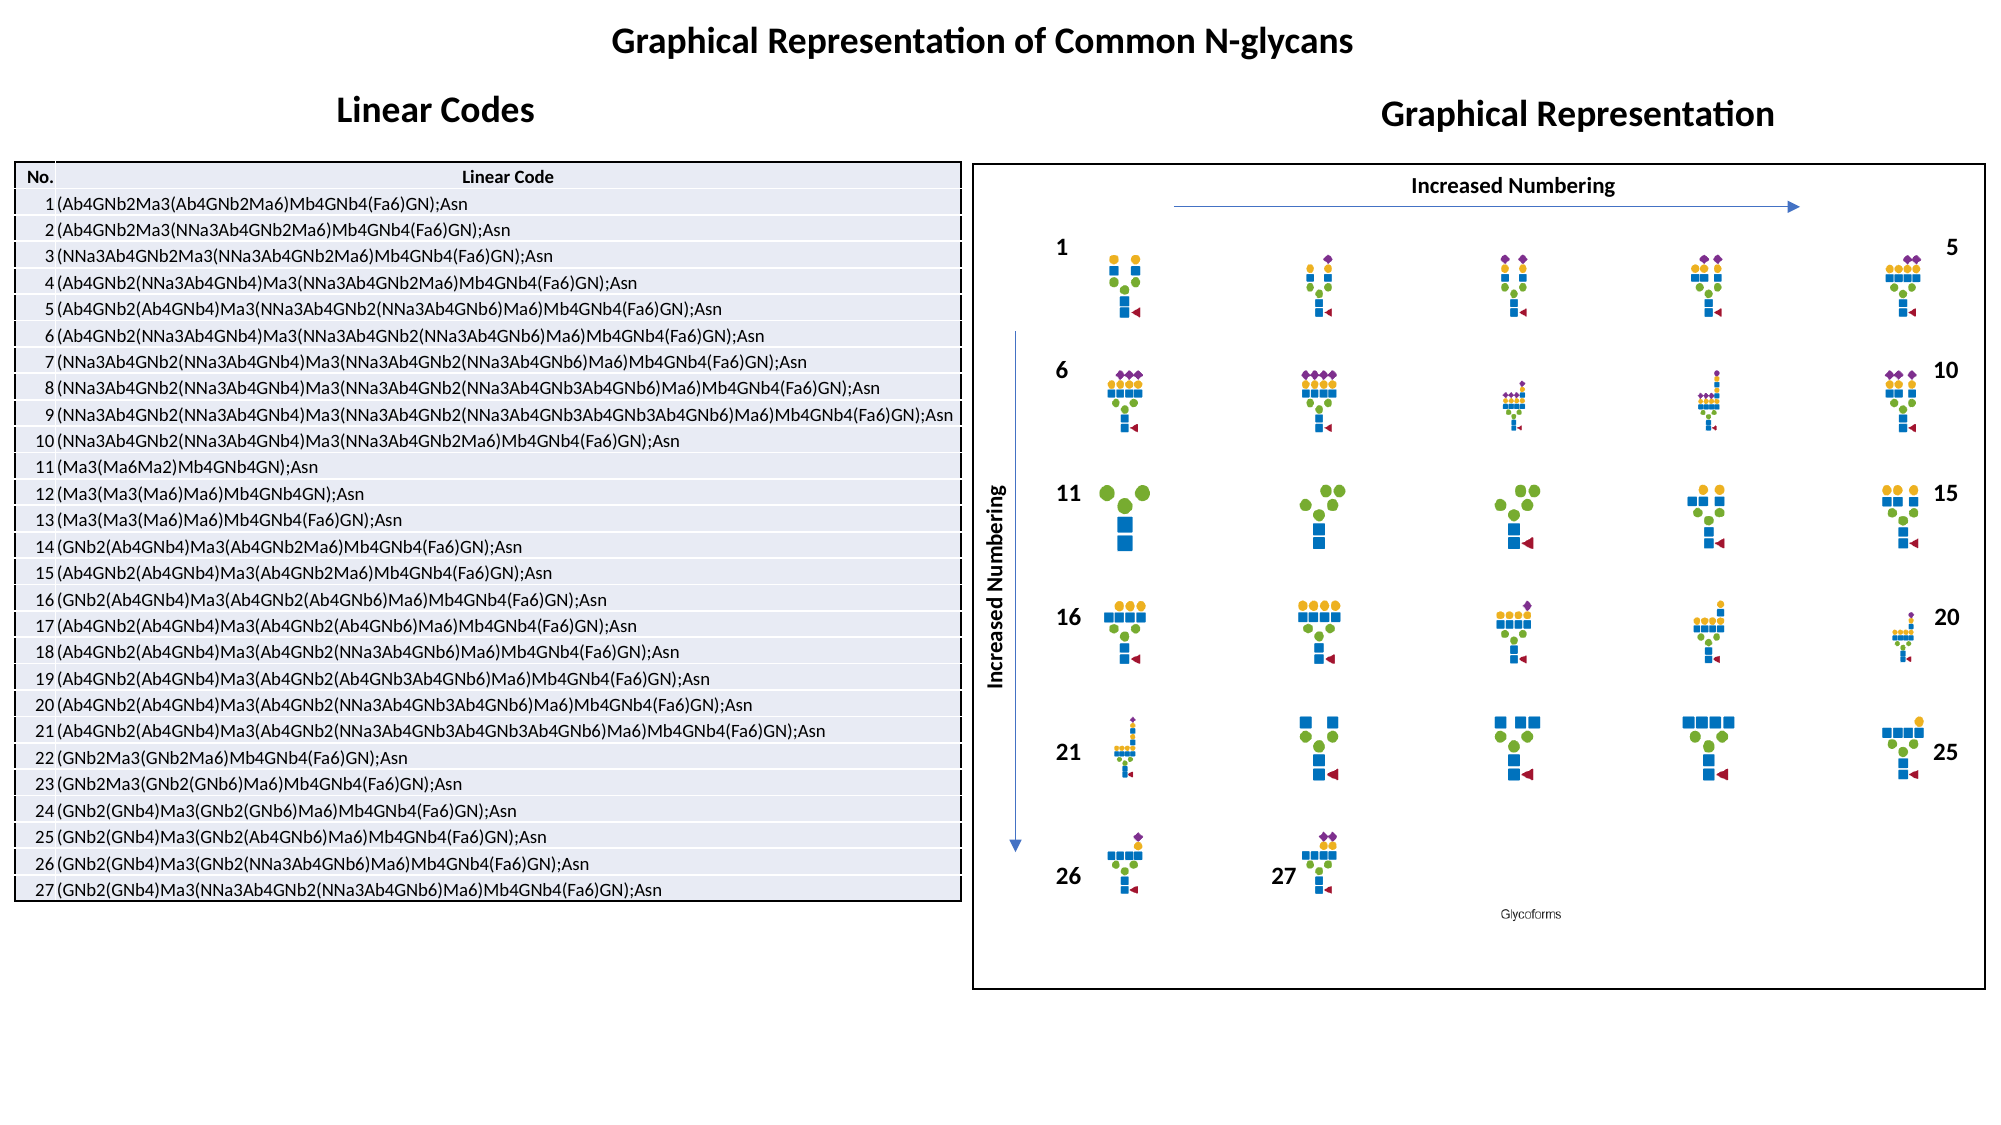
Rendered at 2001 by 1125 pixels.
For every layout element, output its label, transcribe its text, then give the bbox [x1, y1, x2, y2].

table_cell (Ab4GNb2(Ab4GNb4)Ma3(Ab4GNb2Ma6)Mb4GNb4(Fa6)GN);Asn [56, 559, 960, 584]
table_cell 25 [16, 823, 55, 847]
table_cell 13 [16, 506, 55, 531]
table_cell 12 [16, 480, 55, 504]
table_cell 17 [16, 612, 55, 636]
table_cell (NNa3Ab4GNb2(NNa3Ab4GNb4)Ma3(NNa3Ab4GNb2(NNa3Ab4GNb6)Ma6)Mb4GNb4(Fa6)GN);Asn [56, 348, 960, 372]
table_cell 4 [16, 269, 55, 293]
table_cell 15 [16, 559, 55, 584]
table_cell 20 [16, 691, 55, 716]
text_box [972, 163, 1986, 990]
table_cell 27 [16, 876, 55, 900]
table_cell 7 [16, 348, 55, 372]
table_cell 1 [16, 189, 55, 214]
table_cell 9 [16, 401, 55, 425]
picture [1027, 249, 2000, 963]
table_cell 6 [16, 321, 55, 346]
table_cell (NNa3Ab4GNb2(NNa3Ab4GNb4)Ma3(NNa3Ab4GNb2Ma6)Mb4GNb4(Fa6)GN);Asn [56, 427, 960, 452]
table_header No. [16, 163, 55, 188]
table_cell (GNb2(GNb4)Ma3(GNb2(NNa3Ab4GNb6)Ma6)Mb4GNb4(Fa6)GN);Asn [56, 849, 960, 874]
table_cell (Ab4GNb2(NNa3Ab4GNb4)Ma3(NNa3Ab4GNb2(NNa3Ab4GNb6)Ma6)Mb4GNb4(Fa6)GN);Asn [56, 321, 960, 346]
table_cell (NNa3Ab4GNb2(NNa3Ab4GNb4)Ma3(NNa3Ab4GNb2(NNa3Ab4GNb3Ab4GNb3Ab4GNb6)Ma6)Mb4GNb4(Fa6)GN);Asn [56, 401, 960, 425]
table_cell 11 [16, 453, 55, 478]
table_cell (Ab4GNb2(Ab4GNb4)Ma3(Ab4GNb2(Ab4GNb3Ab4GNb6)Ma6)Mb4GNb4(Fa6)GN);Asn [56, 664, 960, 689]
table_cell 19 [16, 664, 55, 689]
table_cell (Ma3(Ma3(Ma6)Ma6)Mb4GNb4(Fa6)GN);Asn [56, 506, 960, 531]
table_cell (NNa3Ab4GNb2Ma3(NNa3Ab4GNb2Ma6)Mb4GNb4(Fa6)GN);Asn [56, 242, 960, 267]
table_cell (NNa3Ab4GNb2(NNa3Ab4GNb4)Ma3(NNa3Ab4GNb2(NNa3Ab4GNb3Ab4GNb6)Ma6)Mb4GNb4(Fa6)GN);Asn [56, 374, 960, 399]
table_cell (GNb2(Ab4GNb4)Ma3(Ab4GNb2(Ab4GNb6)Ma6)Mb4GNb4(Fa6)GN);Asn [56, 585, 960, 610]
table_cell 5 [16, 295, 55, 320]
table_cell (Ab4GNb2Ma3(NNa3Ab4GNb2Ma6)Mb4GNb4(Fa6)GN);Asn [56, 216, 960, 240]
text_box Graphical Representation [1366, 81, 1791, 142]
table_cell 18 [16, 638, 55, 663]
table_cell (Ma3(Ma3(Ma6)Ma6)Mb4GNb4GN);Asn [56, 480, 960, 504]
table_cell 22 [16, 744, 55, 768]
table_cell 2 [16, 216, 55, 240]
table_cell (Ma3(Ma6Ma2)Mb4GNb4GN);Asn [56, 453, 960, 478]
table_cell (Ab4GNb2(Ab4GNb4)Ma3(Ab4GNb2(NNa3Ab4GNb6)Ma6)Mb4GNb4(Fa6)GN);Asn [56, 638, 960, 663]
table_cell (Ab4GNb2(Ab4GNb4)Ma3(NNa3Ab4GNb2(NNa3Ab4GNb6)Ma6)Mb4GNb4(Fa6)GN);Asn [56, 295, 960, 320]
table_cell (GNb2(GNb4)Ma3(GNb2(Ab4GNb6)Ma6)Mb4GNb4(Fa6)GN);Asn [56, 823, 960, 847]
table_cell 3 [16, 242, 55, 267]
table_cell (GNb2(Ab4GNb4)Ma3(Ab4GNb2Ma6)Mb4GNb4(Fa6)GN);Asn [56, 533, 960, 557]
table_cell 14 [16, 533, 55, 557]
table_cell 21 [16, 717, 55, 742]
table_cell (Ab4GNb2(Ab4GNb4)Ma3(Ab4GNb2(Ab4GNb6)Ma6)Mb4GNb4(Fa6)GN);Asn [56, 612, 960, 636]
table_cell (Ab4GNb2(Ab4GNb4)Ma3(Ab4GNb2(NNa3Ab4GNb3Ab4GNb3Ab4GNb6)Ma6)Mb4GNb4(Fa6)GN);Asn [56, 717, 960, 742]
table_cell 23 [16, 770, 55, 795]
table_cell (Ab4GNb2Ma3(Ab4GNb2Ma6)Mb4GNb4(Fa6)GN);Asn [56, 189, 960, 214]
table_cell (GNb2(GNb4)Ma3(NNa3Ab4GNb2(NNa3Ab4GNb6)Ma6)Mb4GNb4(Fa6)GN);Asn [56, 876, 960, 900]
table_cell 8 [16, 374, 55, 399]
table_cell (GNb2(GNb4)Ma3(GNb2(GNb6)Ma6)Mb4GNb4(Fa6)GN);Asn [56, 796, 960, 821]
table_cell (Ab4GNb2(NNa3Ab4GNb4)Ma3(NNa3Ab4GNb2Ma6)Mb4GNb4(Fa6)GN);Asn [56, 269, 960, 293]
text_box Linear Codes [321, 77, 550, 138]
table_header Linear Code [56, 163, 960, 188]
table_cell 24 [16, 796, 55, 821]
table_cell 10 [16, 427, 55, 452]
table_cell (Ab4GNb2(Ab4GNb4)Ma3(Ab4GNb2(NNa3Ab4GNb3Ab4GNb6)Ma6)Mb4GNb4(Fa6)GN);Asn [56, 691, 960, 716]
text_box Graphical Representation of Common N-glycans [596, 8, 1597, 69]
table_cell 16 [16, 585, 55, 610]
table_cell (GNb2Ma3(GNb2(GNb6)Ma6)Mb4GNb4(Fa6)GN);Asn [56, 770, 960, 795]
table_cell 26 [16, 849, 55, 874]
table_cell (GNb2Ma3(GNb2Ma6)Mb4GNb4(Fa6)GN);Asn [56, 744, 960, 768]
